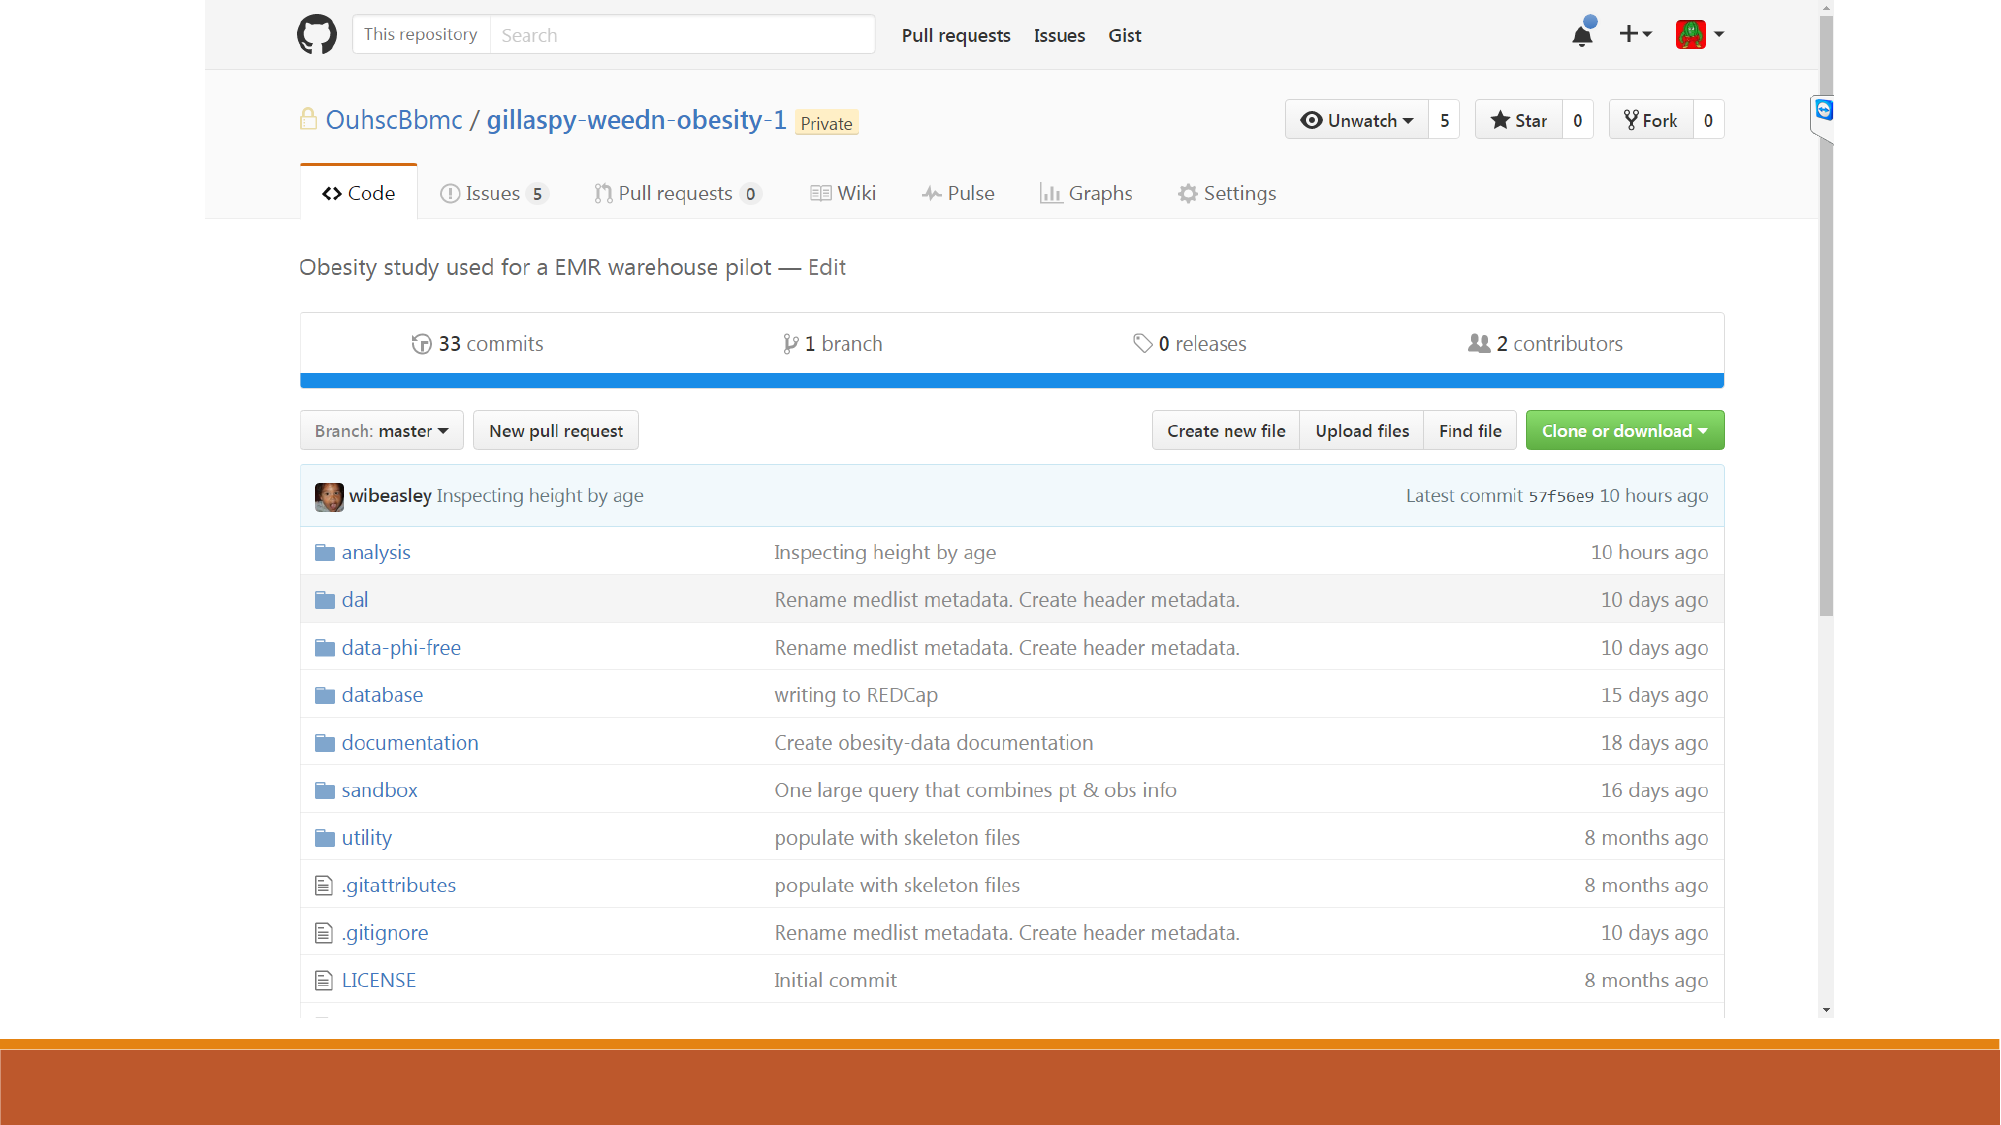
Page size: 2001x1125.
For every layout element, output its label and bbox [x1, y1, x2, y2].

picture [204, 0, 1834, 1019]
